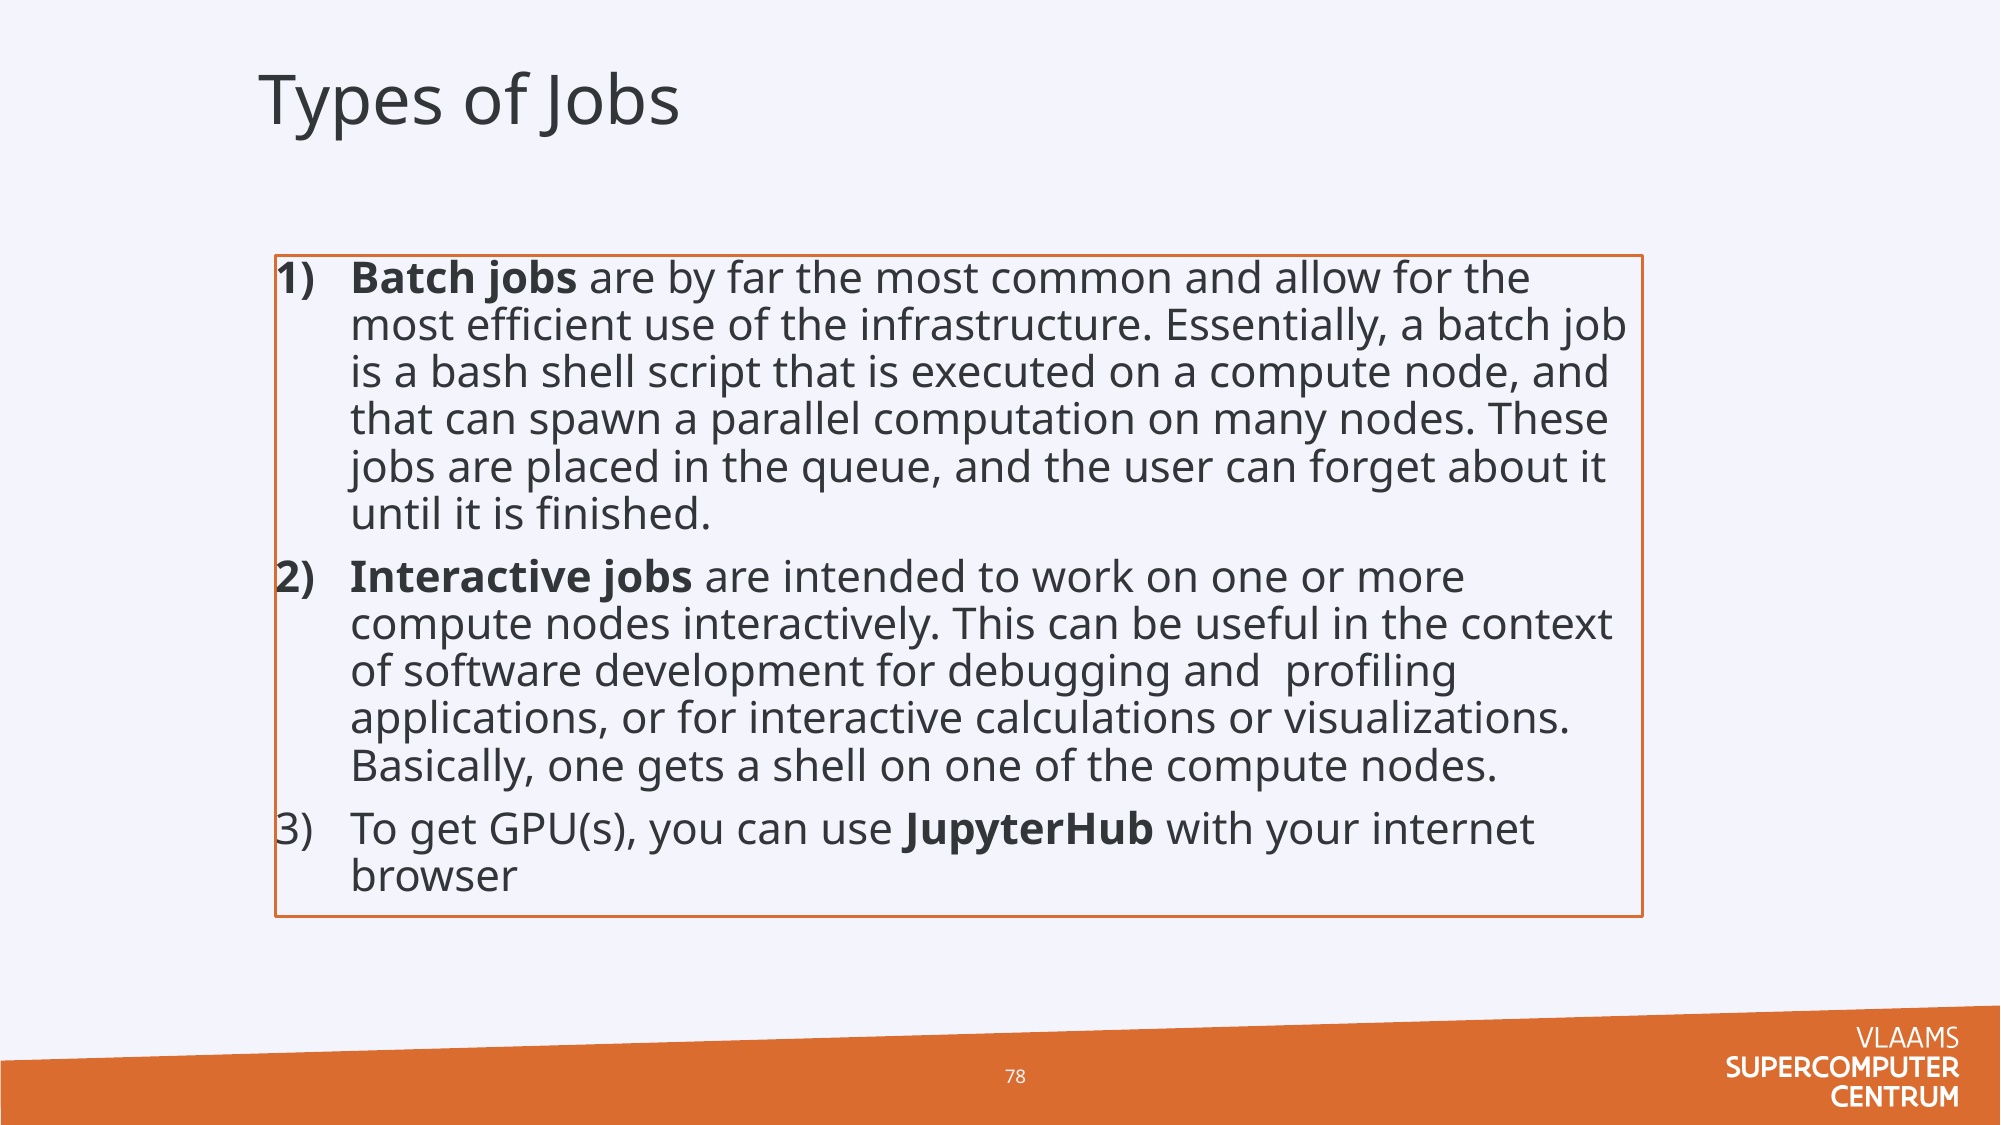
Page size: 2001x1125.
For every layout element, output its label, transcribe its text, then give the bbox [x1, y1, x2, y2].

slide_number 78 [958, 1047, 1042, 1108]
title Types of Jobs [244, 54, 1612, 151]
picture [1725, 1021, 1960, 1117]
list Batch jobs are by far the most common and allow for the most efficient use of the infrastructure. Essentially, a batch job is a bash shell script that is executed on a compute node, and that can spawn a parallel computation on many nodes. These jobs are placed in the queue, and the user can forget about it until it is finished. Interactive jobs are intended to work on one or more compute nodes interactively. This can be useful in the context of software development for debugging and profiling applications, or for interactive calculations or visualizations. Basically, one gets a shell on one of the compute nodes. To get GPU(s), you can use JupyterHub with your internet browser [275, 255, 1643, 917]
